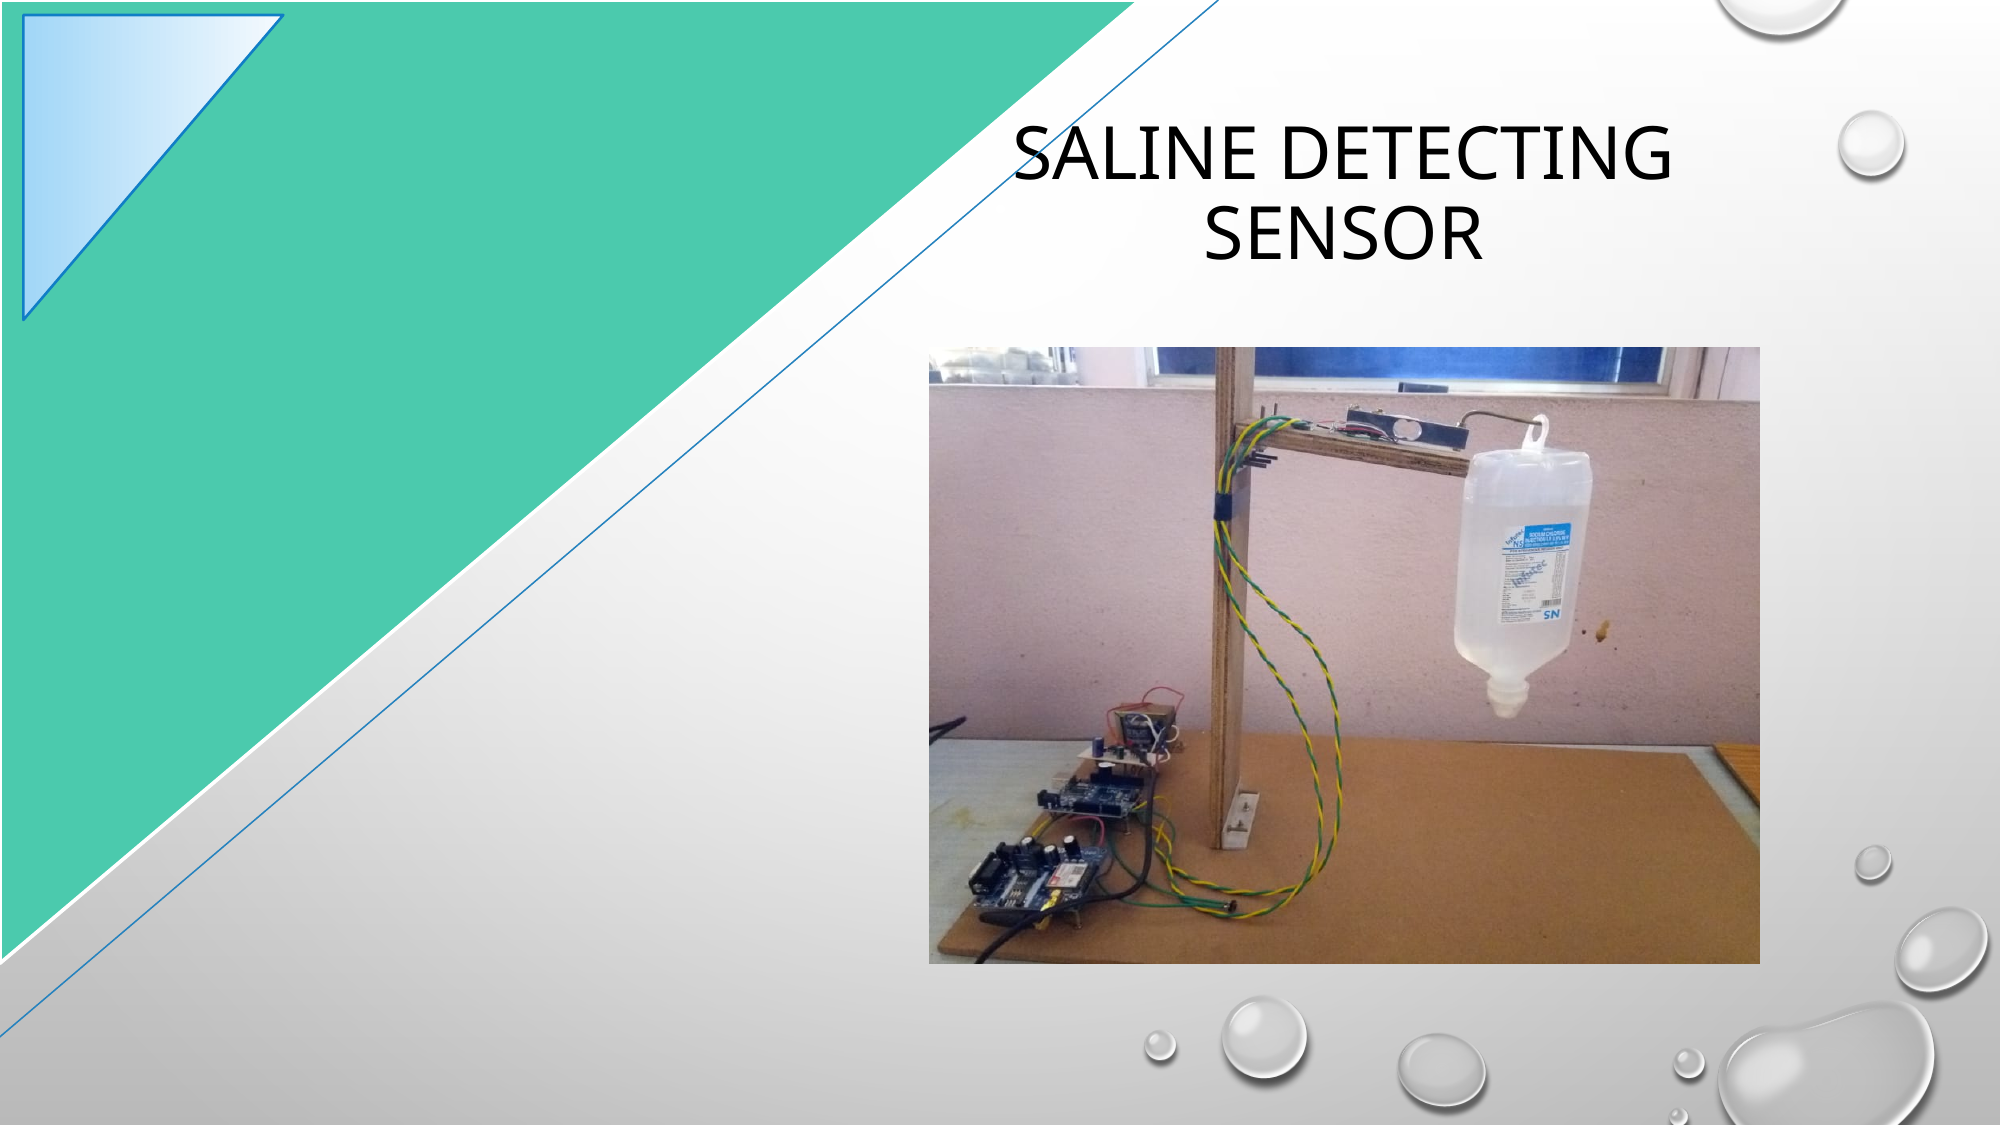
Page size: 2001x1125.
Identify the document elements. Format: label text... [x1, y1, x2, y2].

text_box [0, 0, 1219, 1047]
title SALINE DETECTING SENSOR [1226, 109, 1722, 283]
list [1226, 347, 1760, 964]
picture [0, 0, 2000, 1125]
